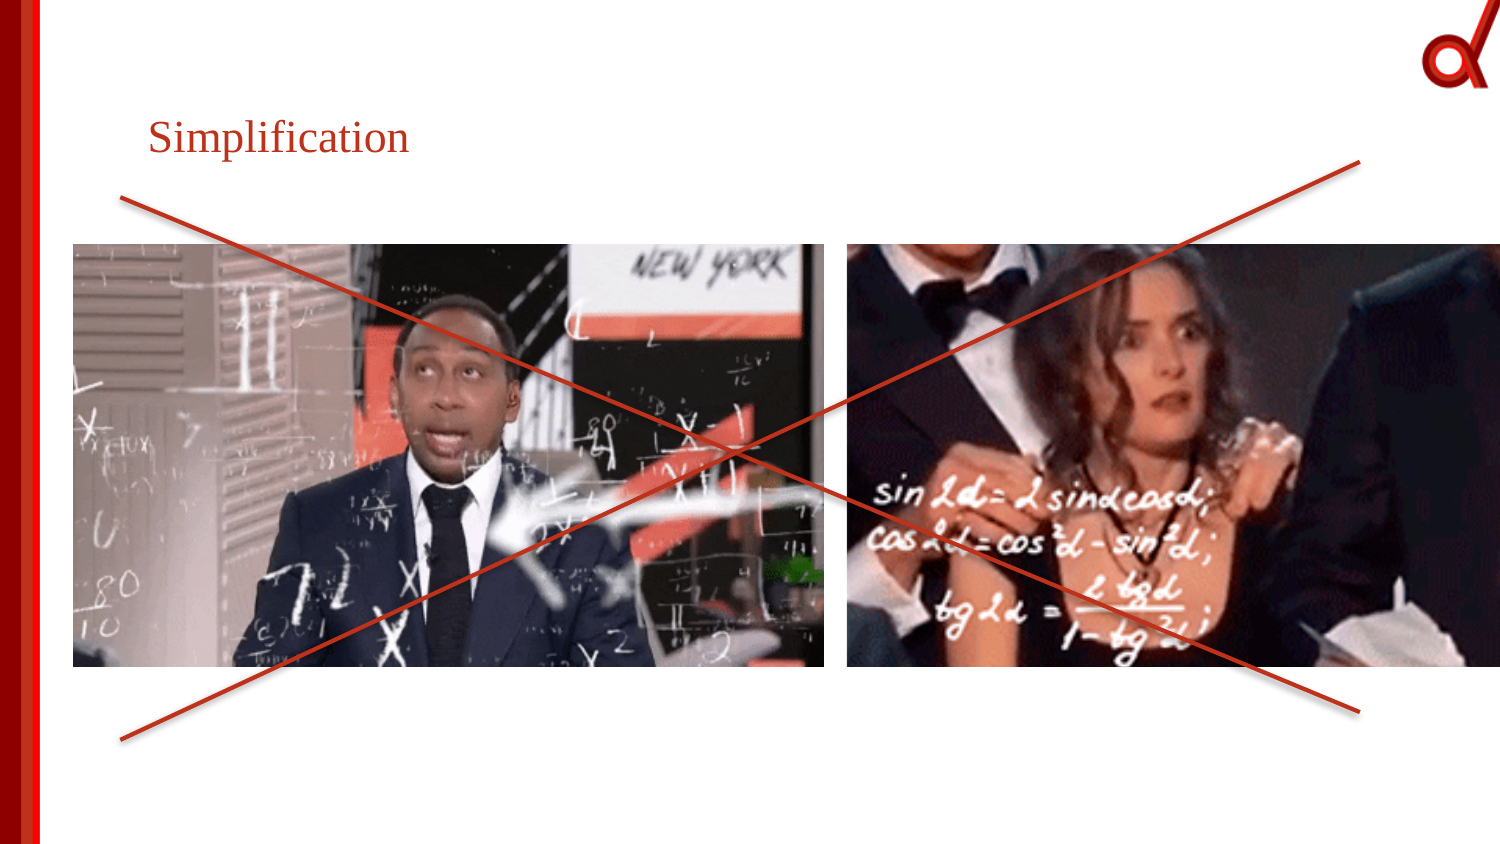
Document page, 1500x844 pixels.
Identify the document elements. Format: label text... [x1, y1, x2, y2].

picture [1361, 244, 1500, 667]
picture [73, 244, 120, 667]
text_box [120, 161, 1361, 741]
list Simplification [147, 106, 1388, 162]
